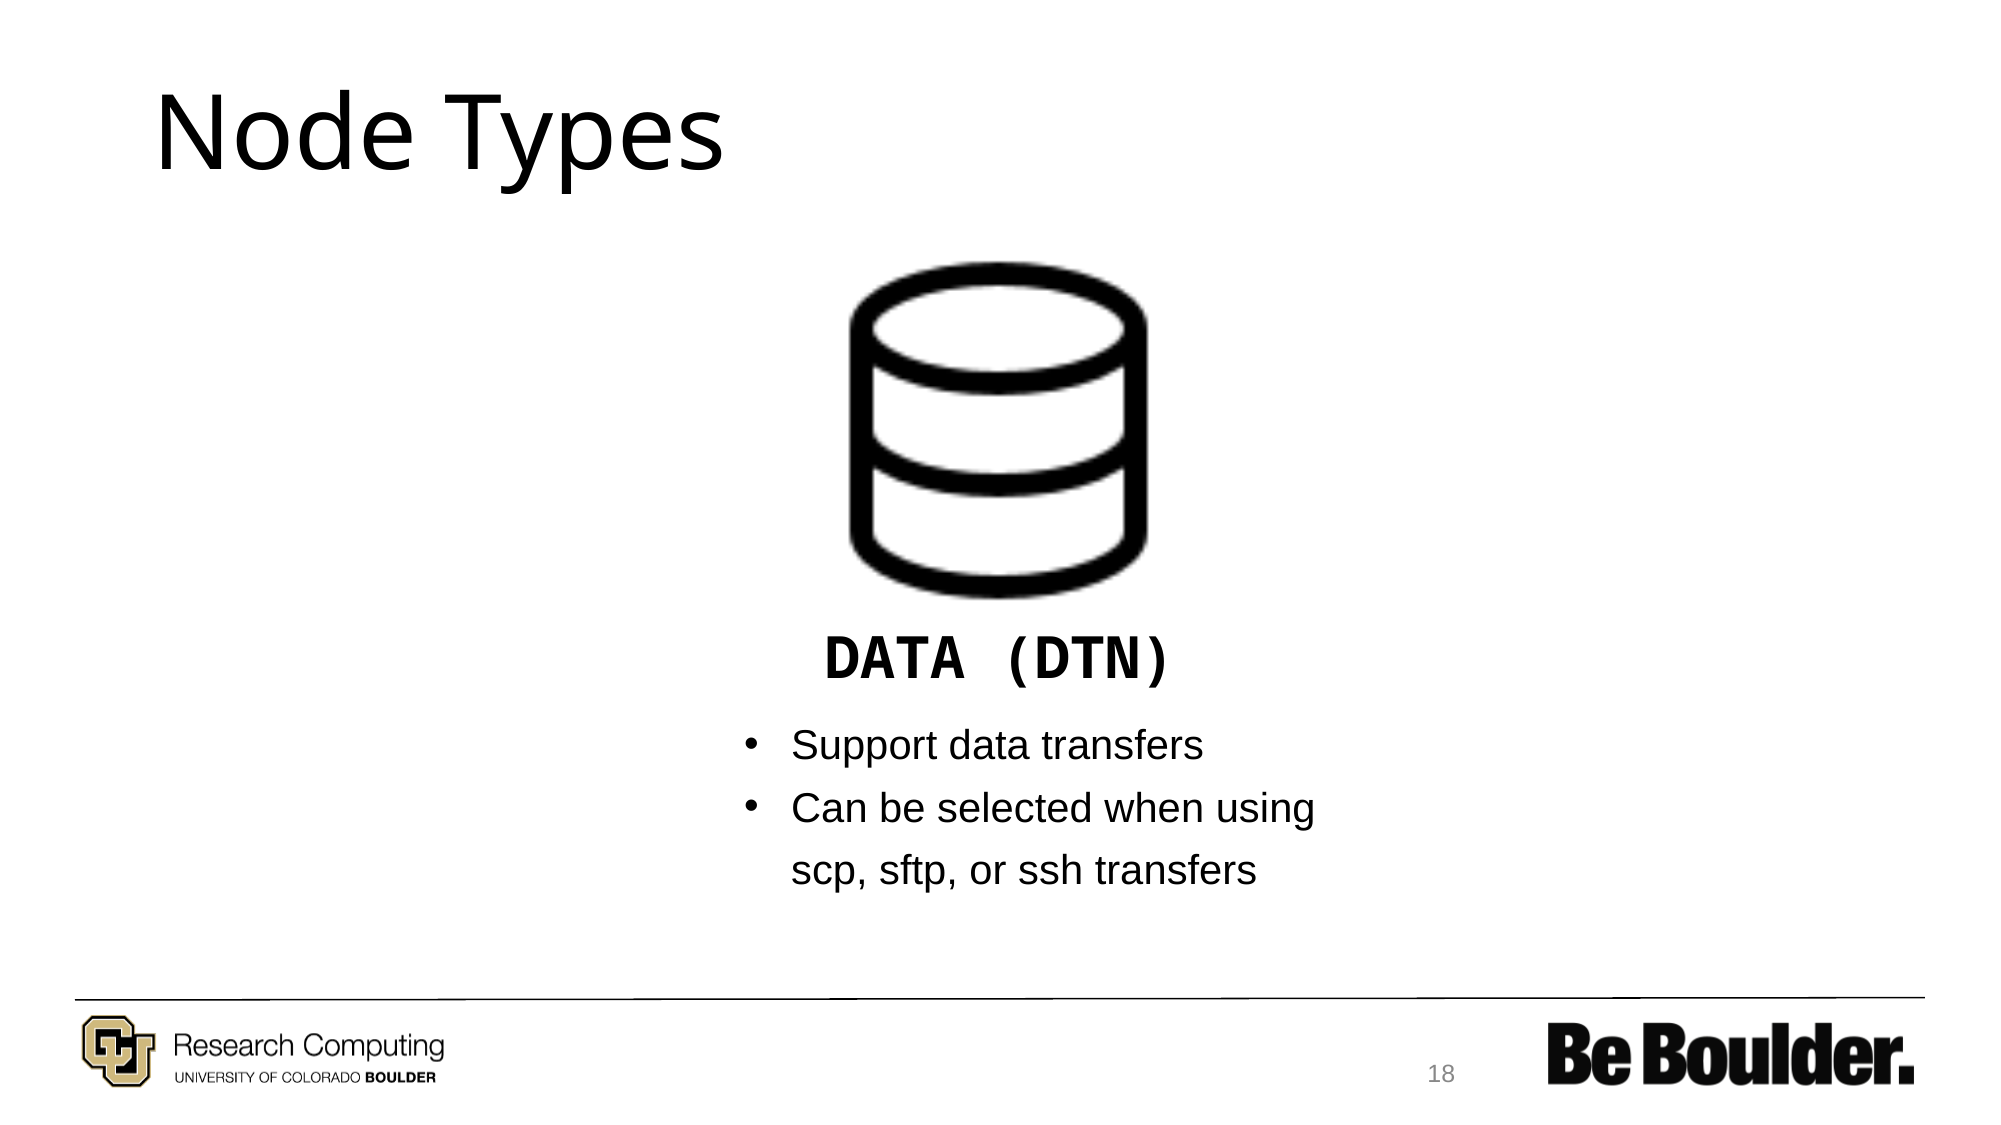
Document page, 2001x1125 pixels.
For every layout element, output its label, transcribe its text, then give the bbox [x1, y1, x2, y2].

picture [812, 244, 1188, 620]
slide_number 18 [1412, 1042, 1525, 1103]
picture [1524, 1015, 1938, 1088]
text_box Support data transfers Can be selected when using scp, sftp, or ssh transfers [729, 698, 1377, 1008]
title Node Types [137, 26, 1863, 245]
picture [81, 1015, 444, 1088]
text_box DATA (DTN) [810, 623, 1190, 698]
